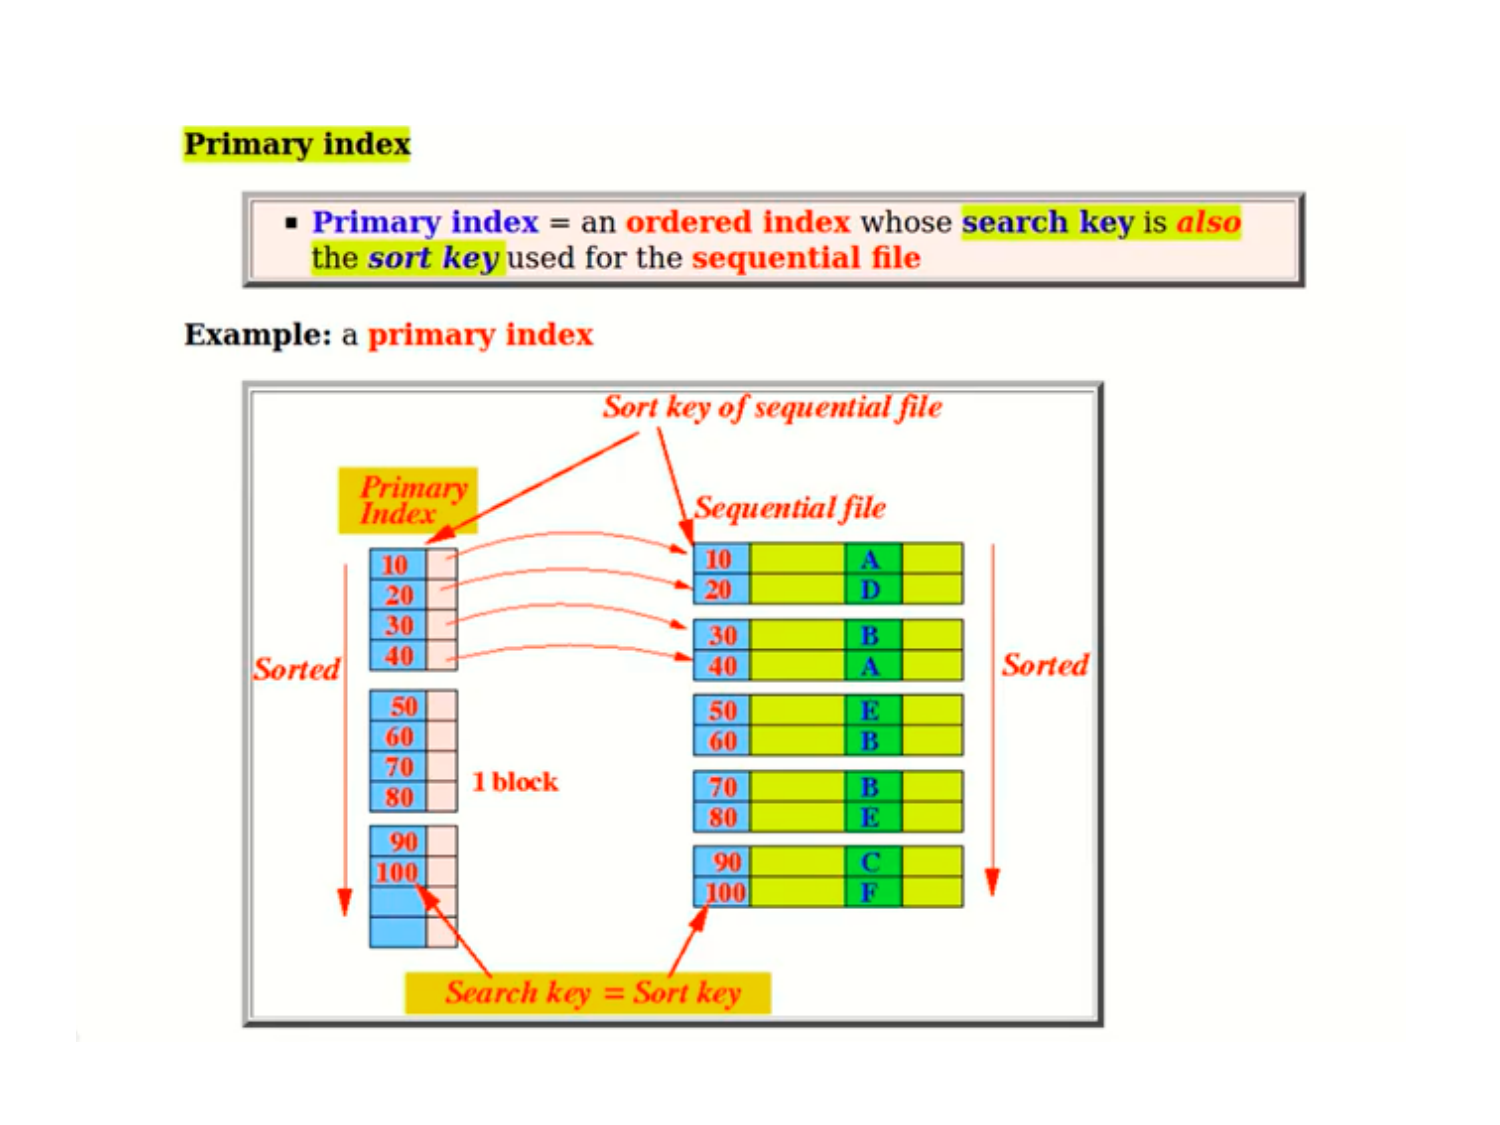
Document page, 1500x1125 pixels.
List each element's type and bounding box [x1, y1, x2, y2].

list [76, 125, 1406, 1042]
